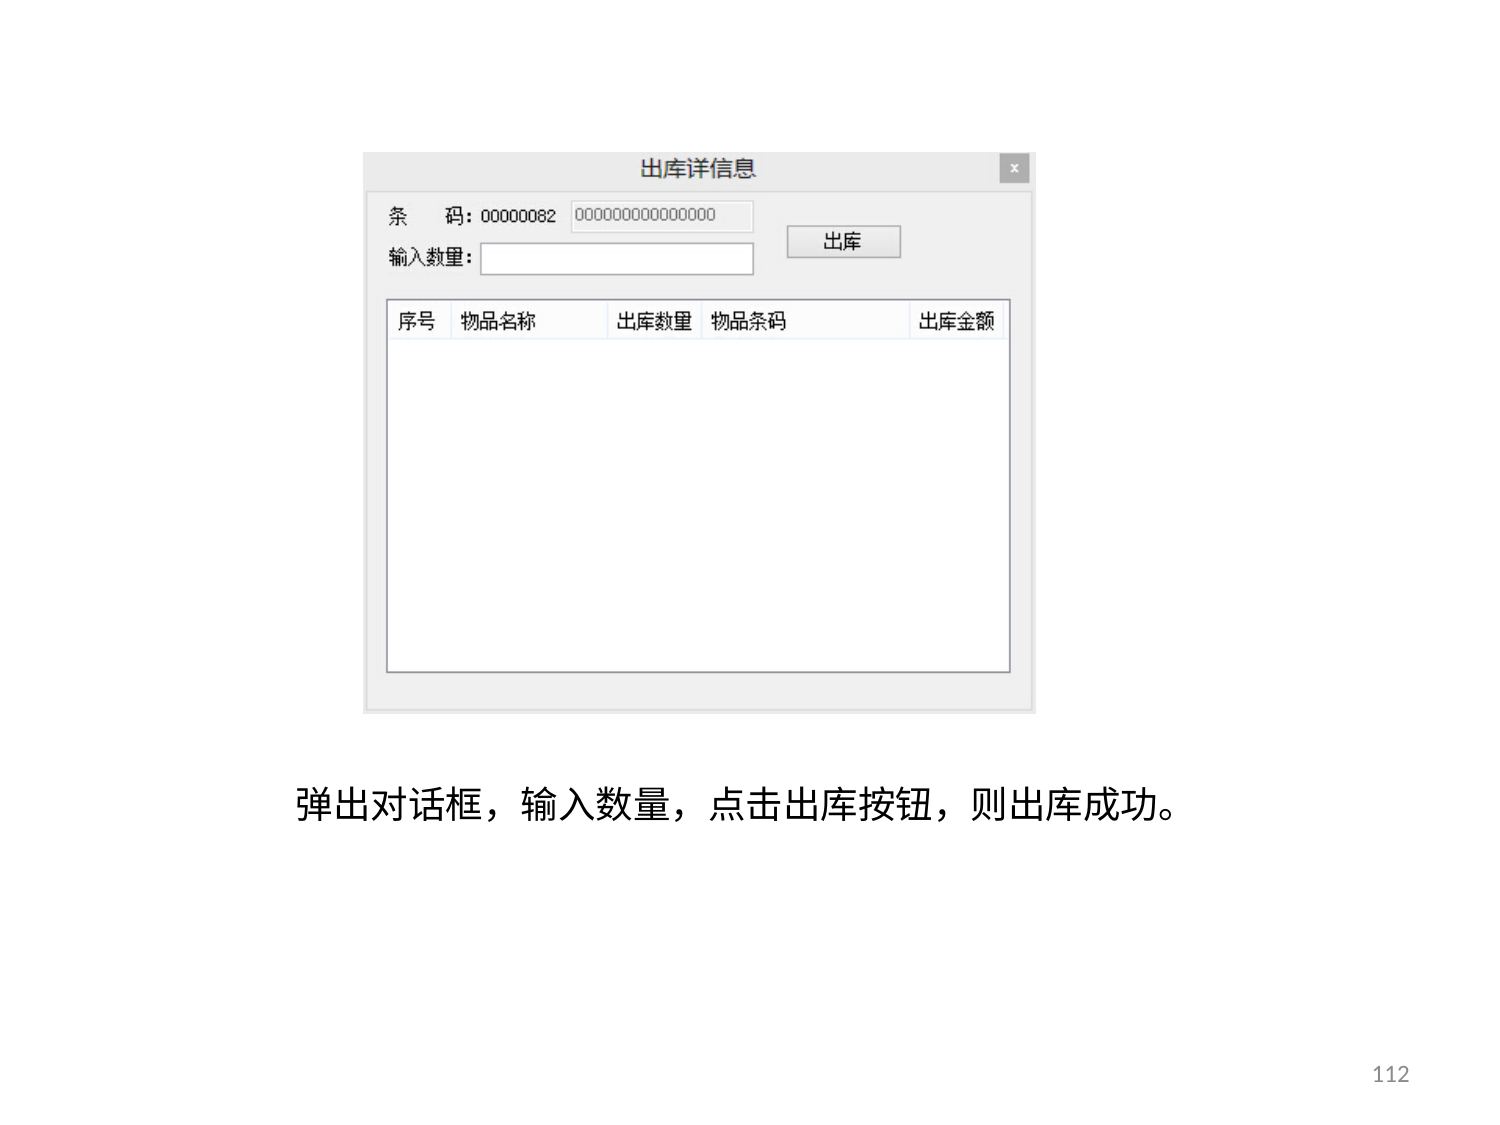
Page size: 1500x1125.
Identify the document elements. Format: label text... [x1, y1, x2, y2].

text_box 弹出对话框，输入数量，点击出库按钮，则出库成功。 [281, 773, 1301, 834]
picture [363, 152, 1036, 714]
slide_number 112 [1074, 1042, 1425, 1103]
